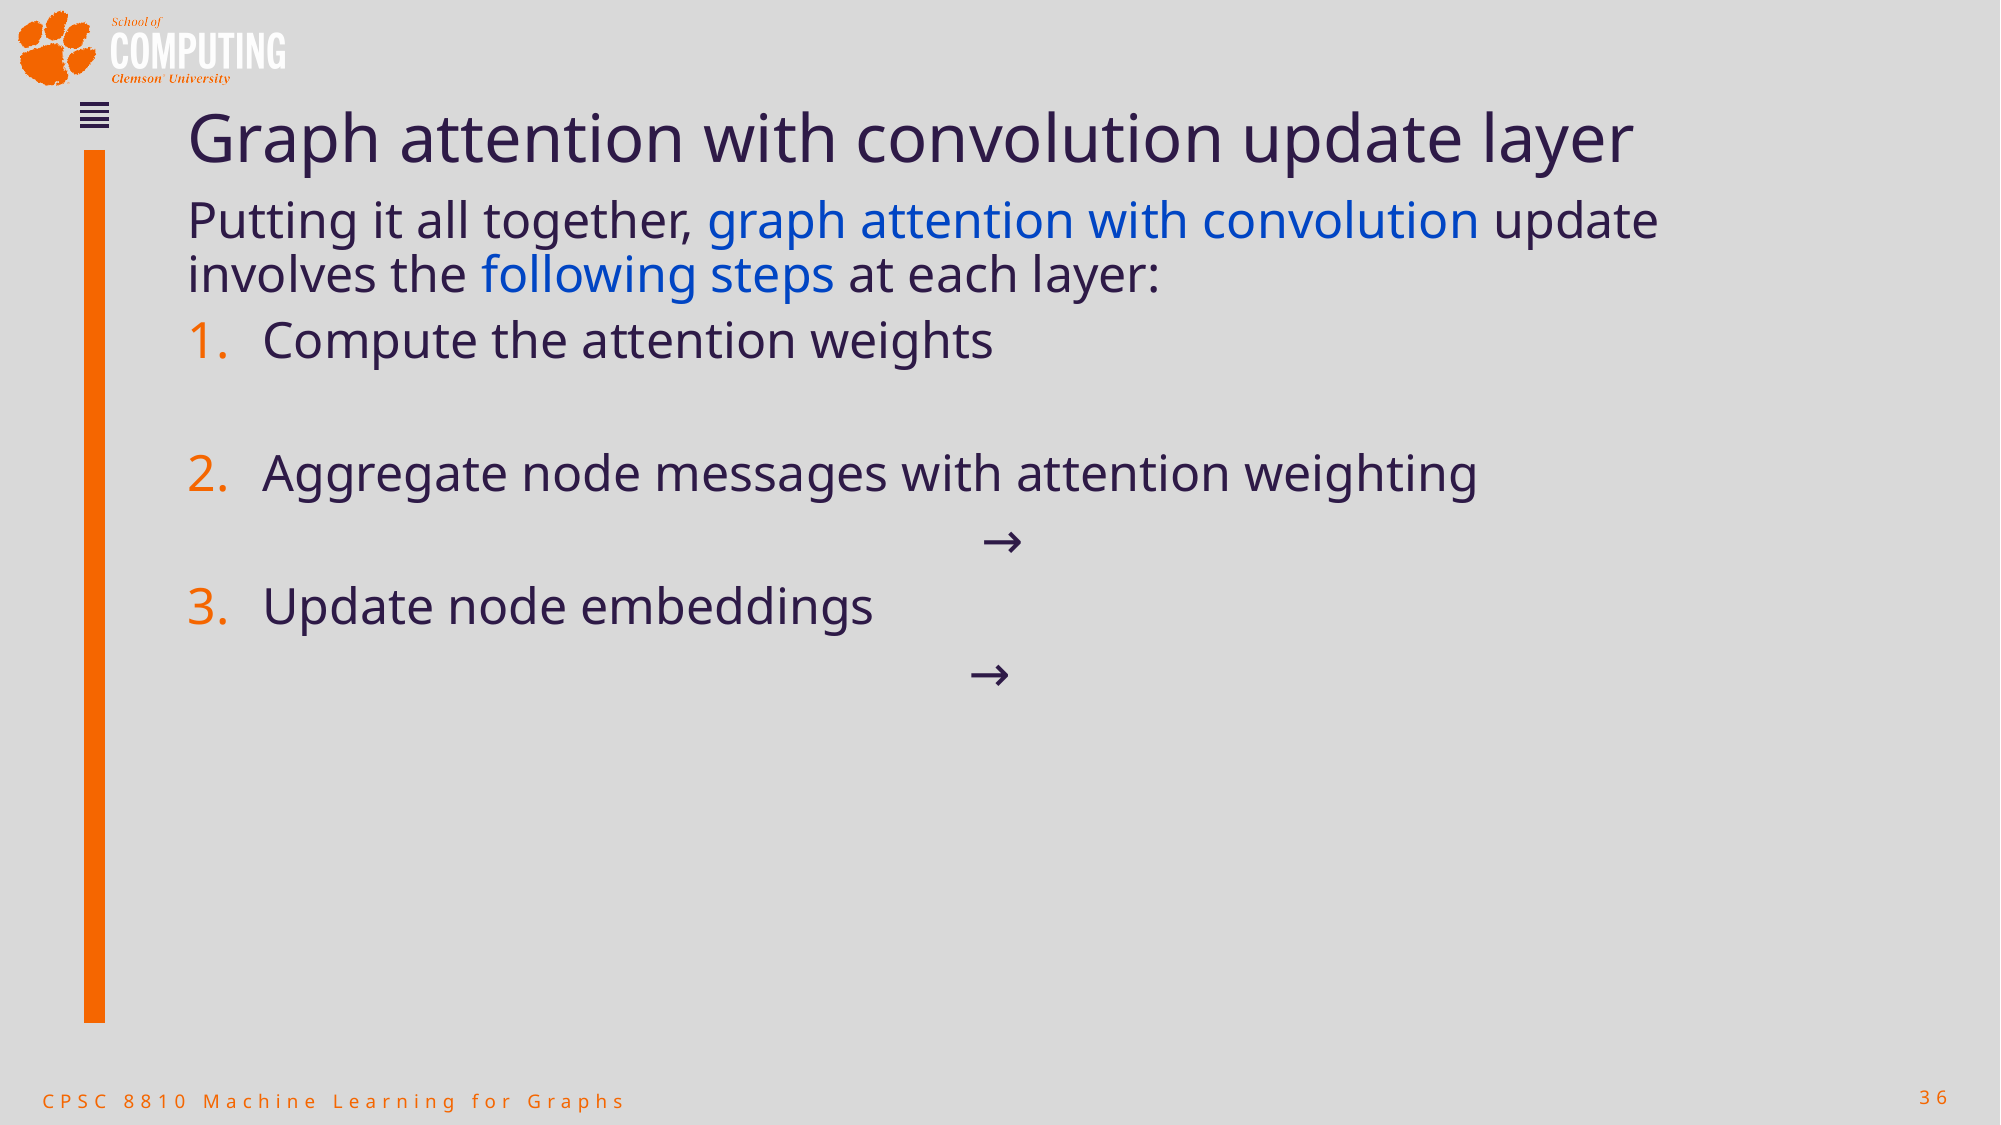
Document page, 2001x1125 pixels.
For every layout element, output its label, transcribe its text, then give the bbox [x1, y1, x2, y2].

picture [18, 10, 285, 86]
title Graph attention with convolution update layer [187, 104, 1913, 178]
